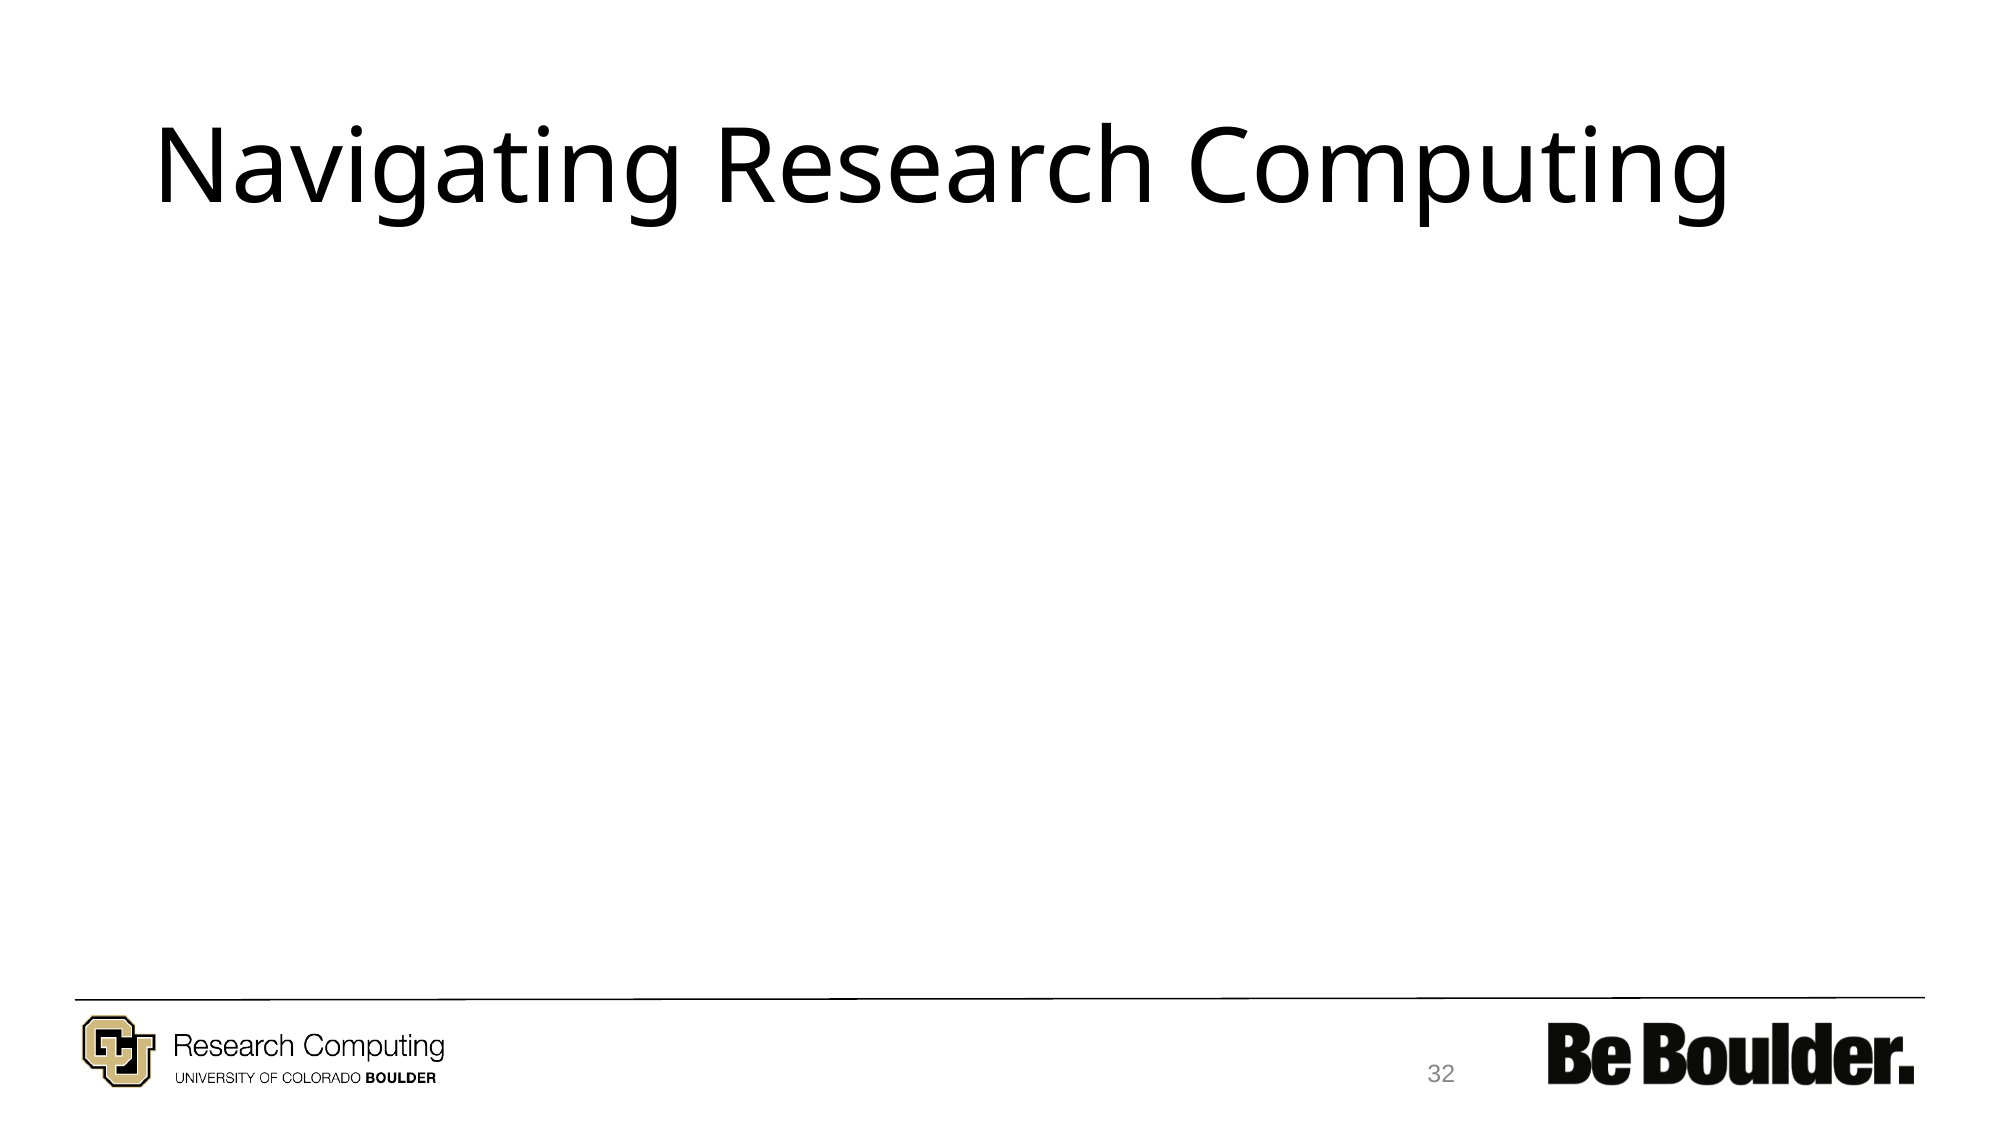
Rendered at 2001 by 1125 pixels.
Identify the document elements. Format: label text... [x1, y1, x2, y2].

slide_number 32 [1412, 1042, 1525, 1103]
picture [1524, 1015, 1938, 1088]
title Navigating Research Computing [137, 59, 1863, 278]
picture [81, 1015, 444, 1088]
